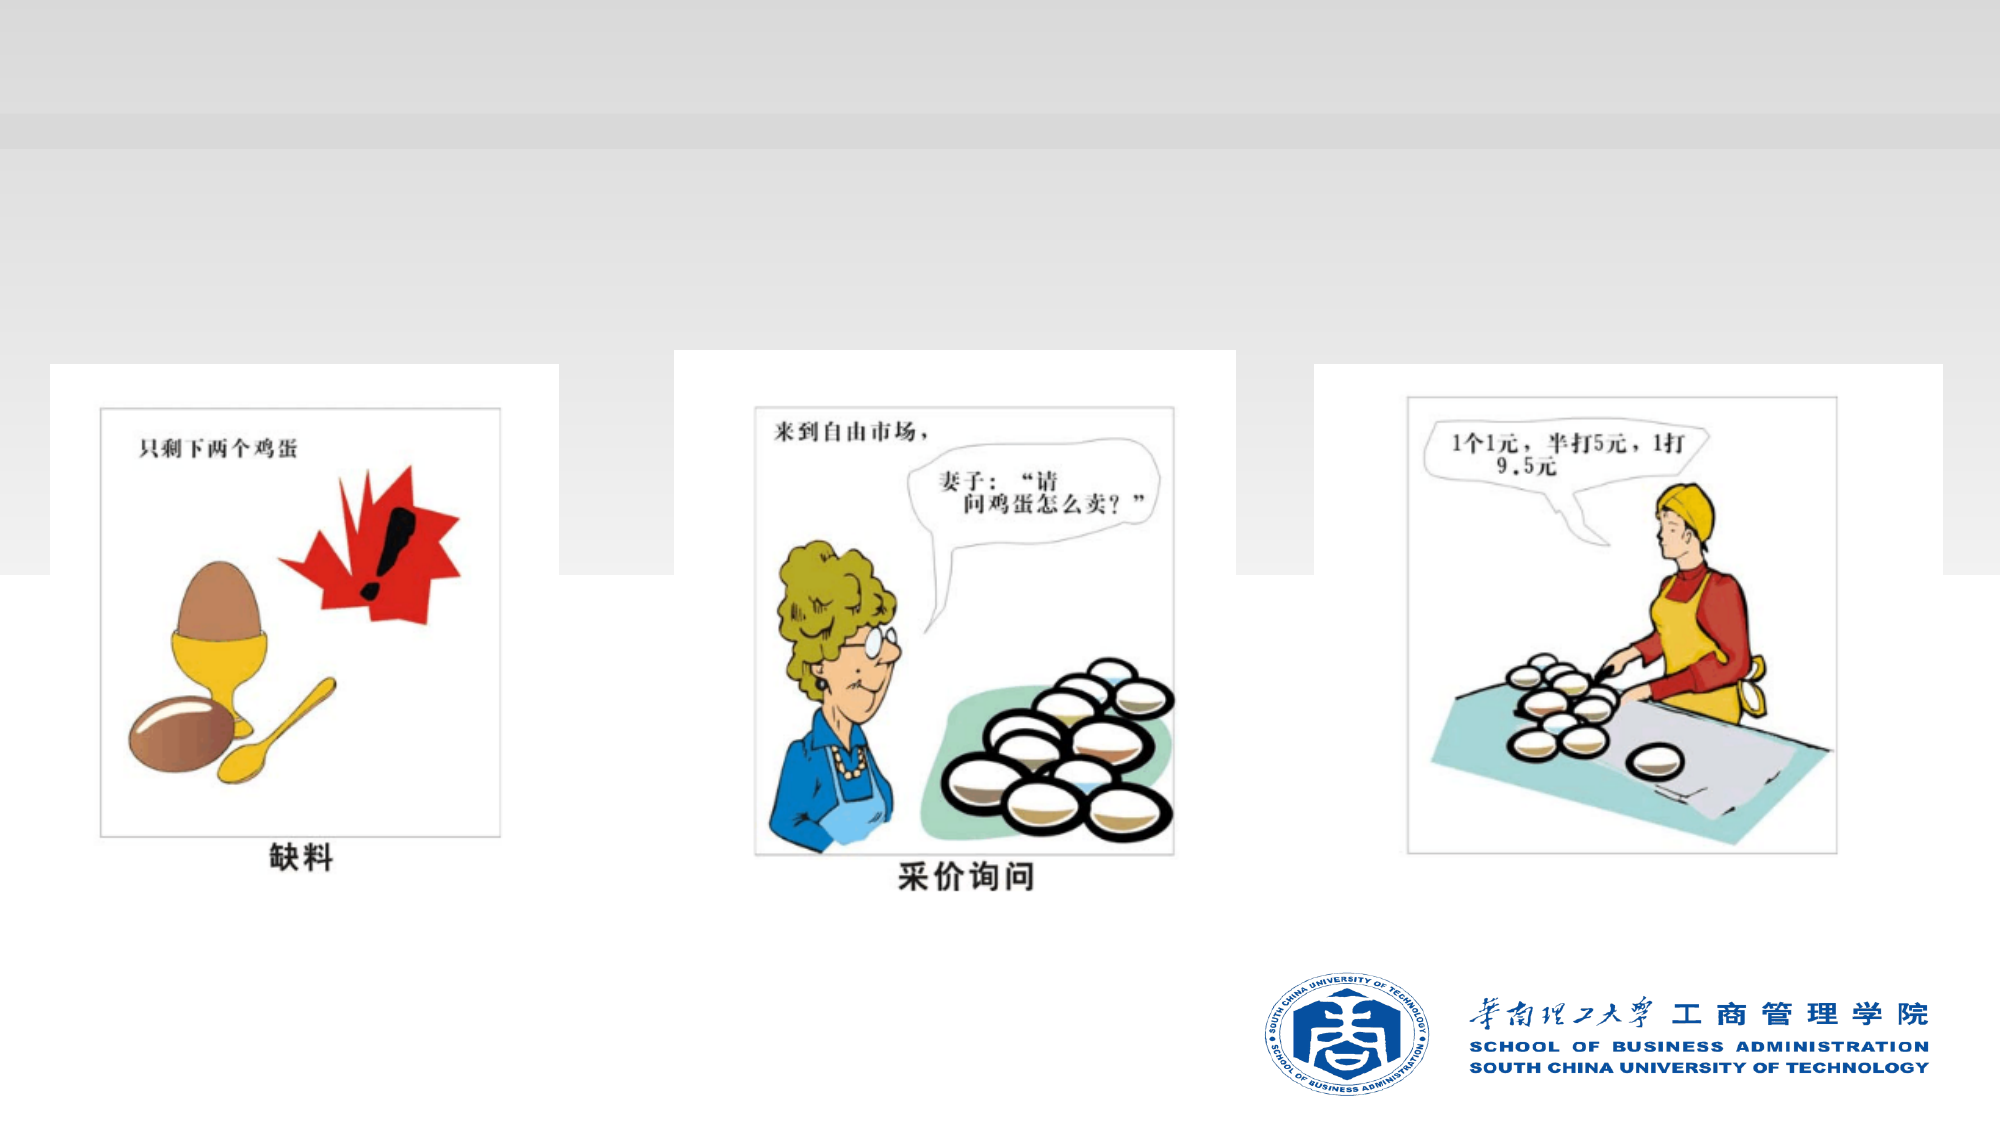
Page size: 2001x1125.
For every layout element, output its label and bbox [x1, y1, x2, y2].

picture [1314, 364, 1943, 876]
picture [1241, 941, 1961, 1125]
picture [673, 349, 1236, 910]
list [50, 363, 559, 896]
